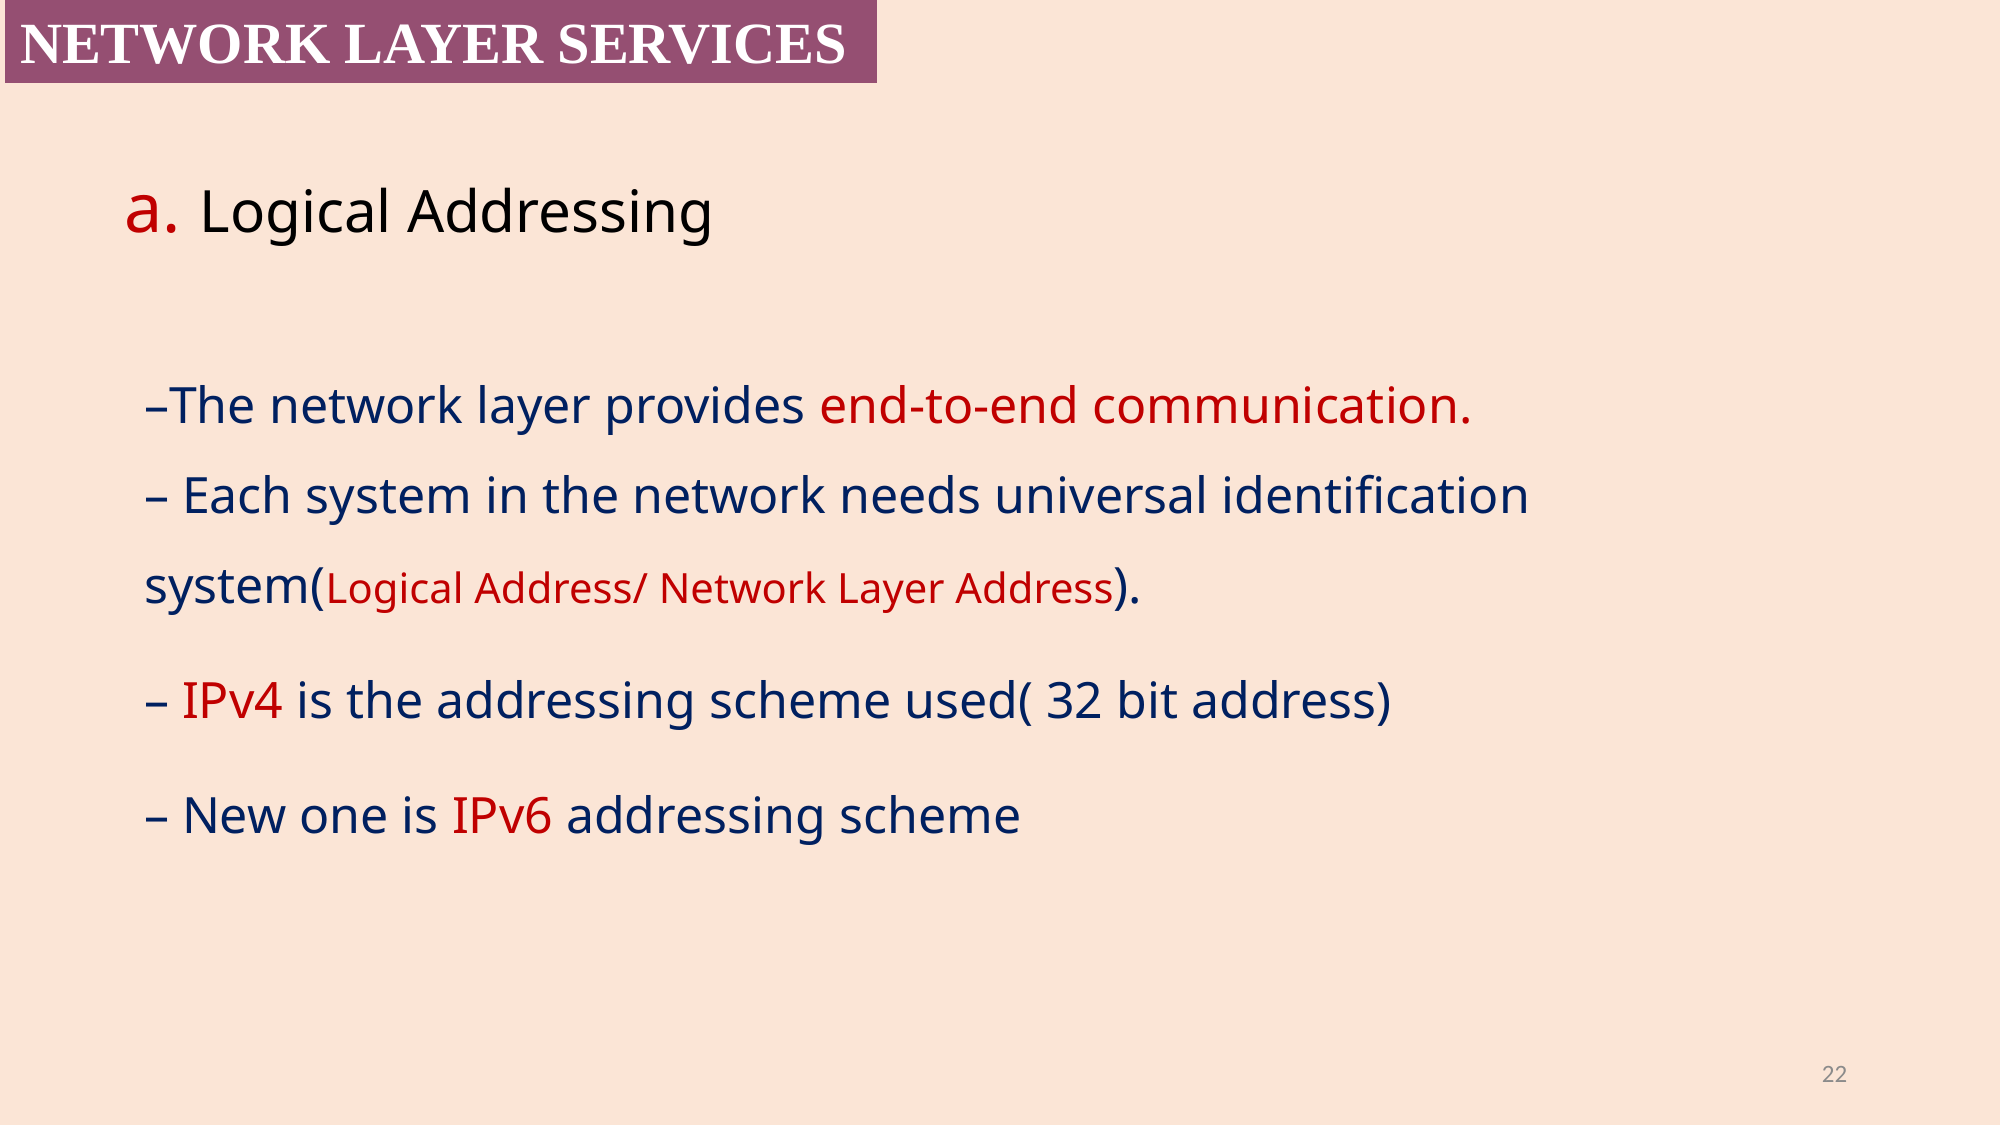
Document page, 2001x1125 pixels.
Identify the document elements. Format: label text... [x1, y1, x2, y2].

slide_number 22 [1412, 1042, 1863, 1103]
text_box NETWORK LAYER SERVICES [5, 0, 877, 83]
text_box –The network layer provides end-to-end communication. – Each system in the network needs universal identification system(Logical Address/ Network Layer Address). – IPv4 is the addressing scheme used( 32 bit address) – New one is IPv6 addressing scheme [129, 336, 1856, 851]
text_box Logical Addressing [109, 166, 993, 252]
